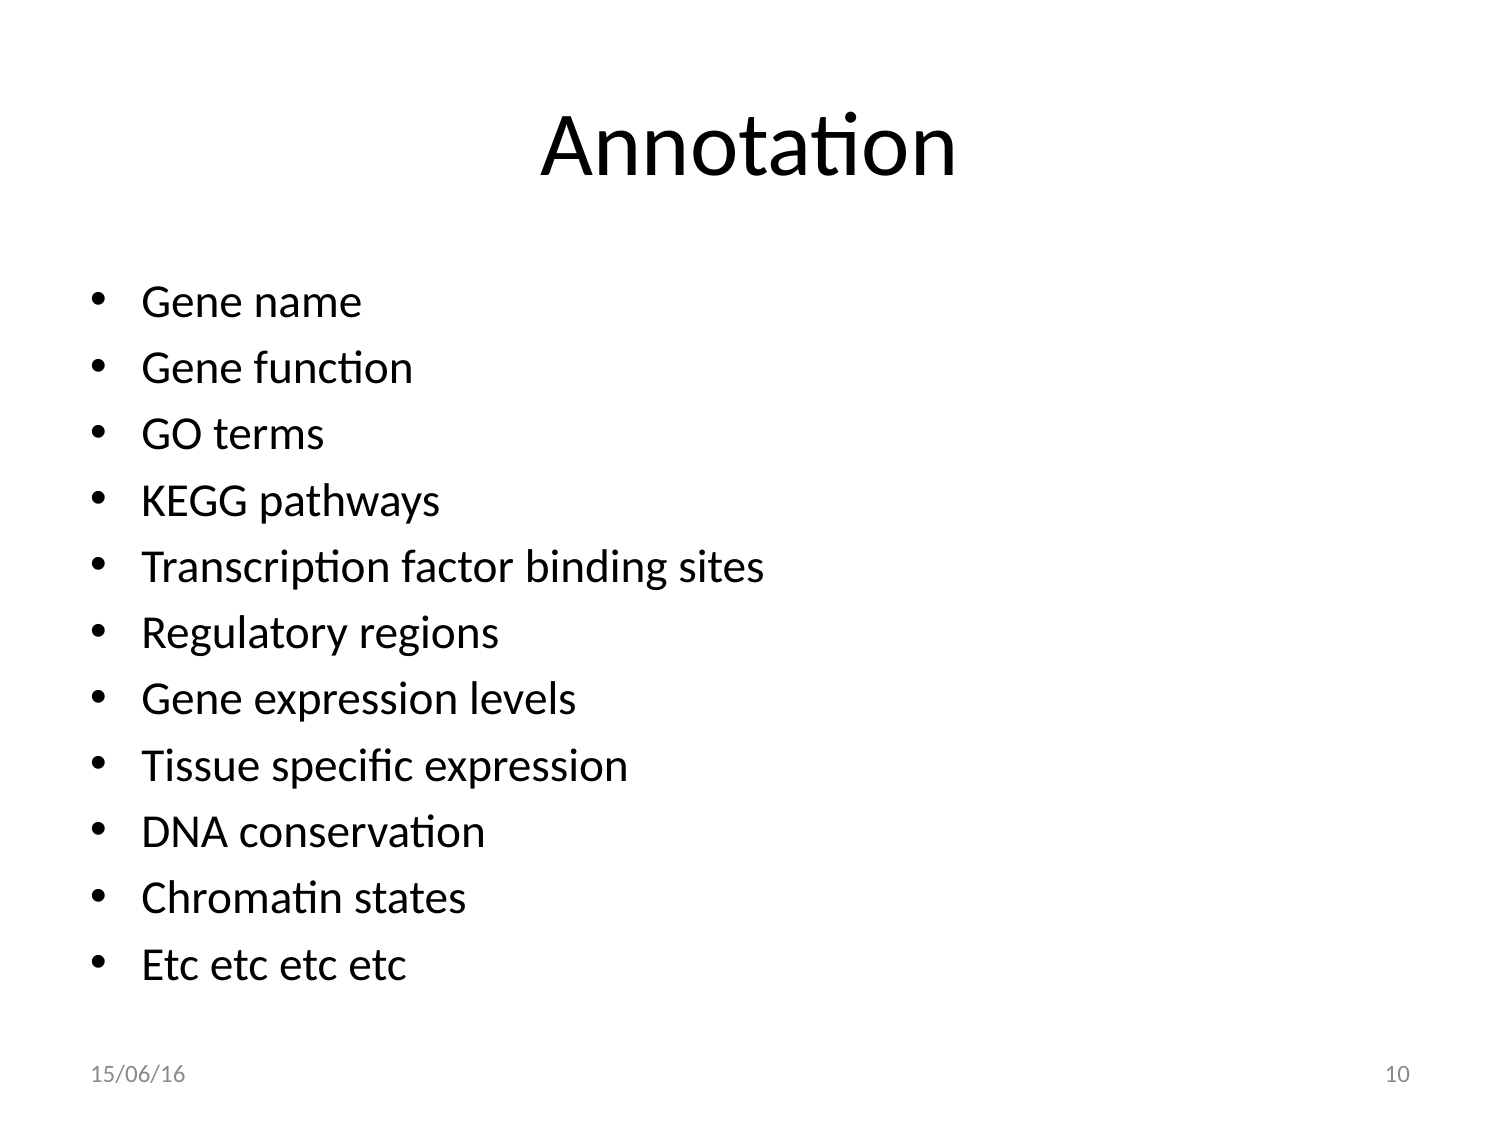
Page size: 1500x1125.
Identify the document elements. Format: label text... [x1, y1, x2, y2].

title Annotation [75, 45, 1425, 233]
list Gene name Gene function GO terms KEGG pathways Transcription factor binding sites Regulatory regions Gene expression levels Tissue specific expression DNA conservation Chromatin states Etc etc etc etc [75, 262, 1425, 1005]
